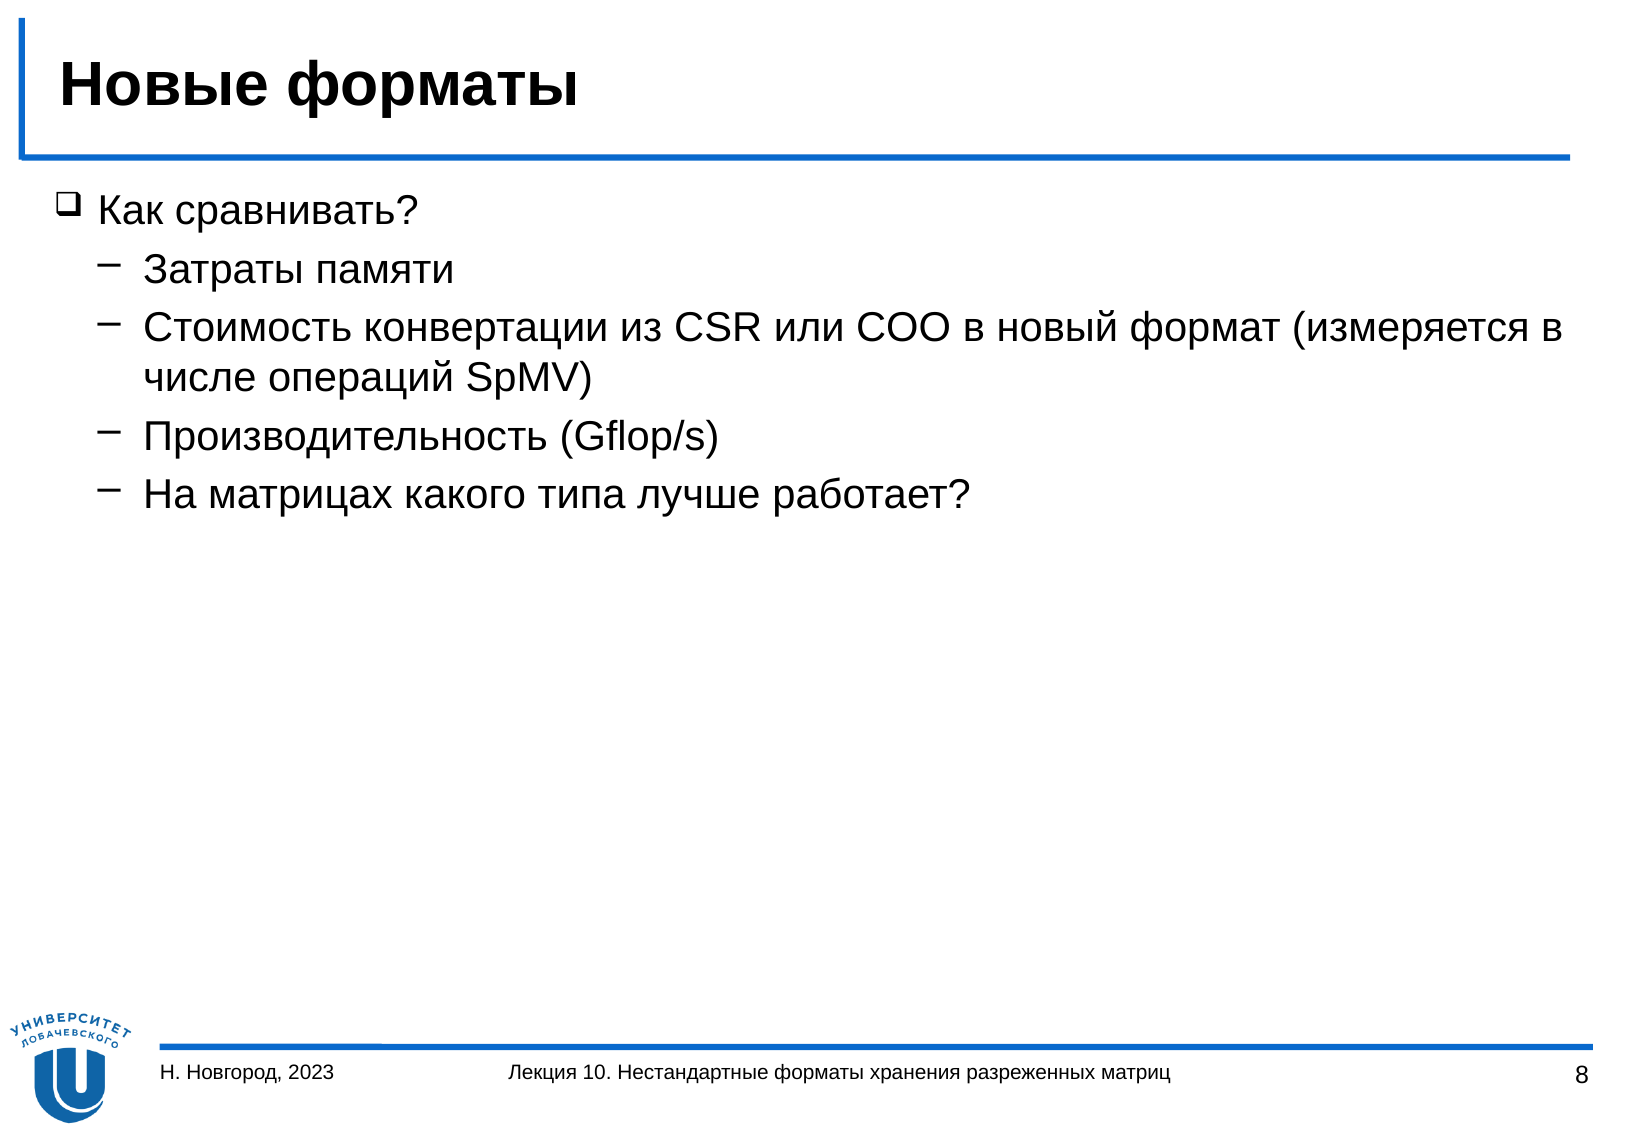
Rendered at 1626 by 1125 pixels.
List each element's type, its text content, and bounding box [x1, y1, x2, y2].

picture [7, 1011, 133, 1125]
title Новые форматы [44, 33, 1598, 127]
slide_number 8 [1450, 1051, 1605, 1125]
slide_number Н. Новгород, 2023 [144, 1051, 482, 1125]
footer Лекция 10. Нестандартные форматы хранения разреженных матриц [493, 1051, 1439, 1125]
list Как сравнивать? Затраты памяти Стоимость конвертации из CSR или COO в новый формат (измеряется в числе операций SpMV) Производительность (Gflop/s) На матрицах какого типа лучше работает? [38, 175, 1598, 1032]
